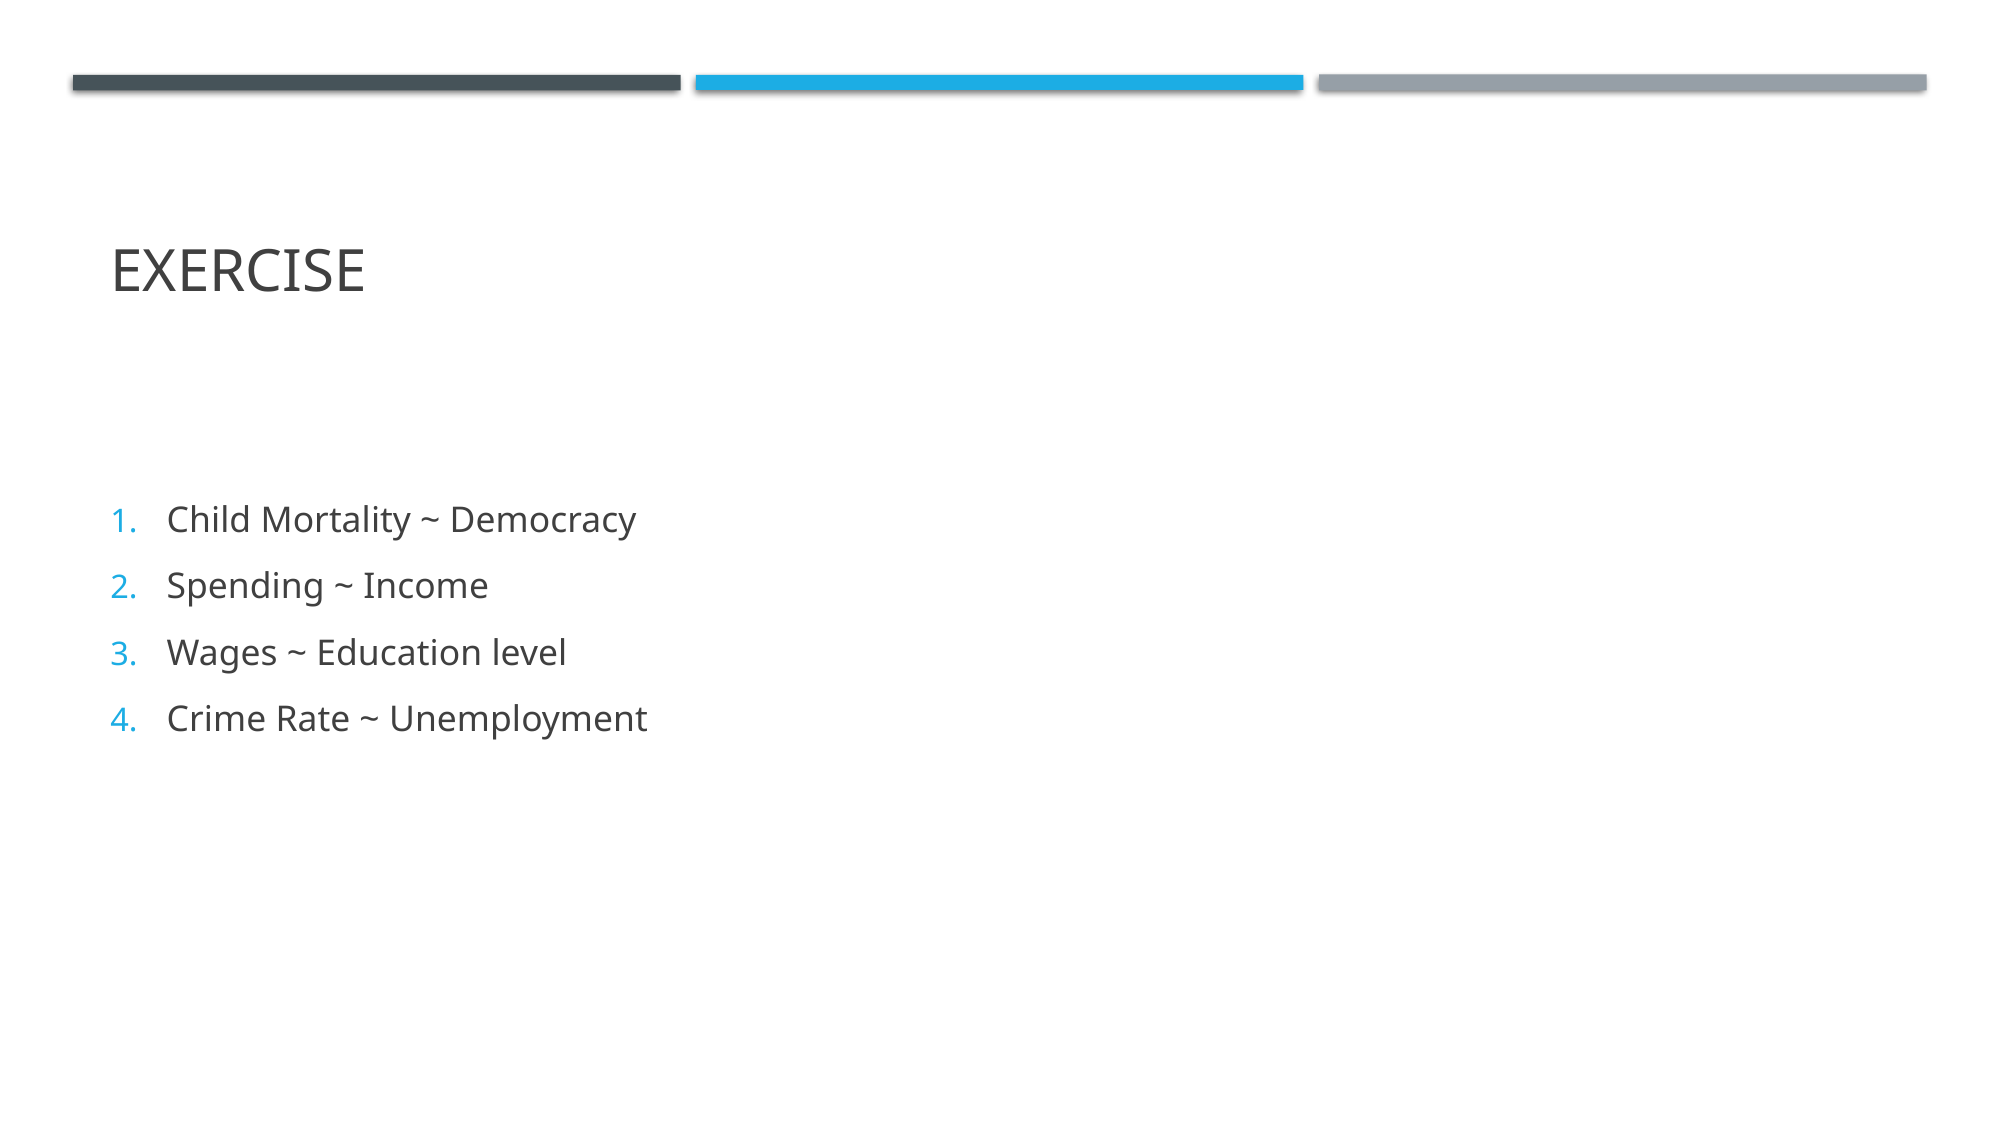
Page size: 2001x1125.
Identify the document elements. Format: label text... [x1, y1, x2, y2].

title Exercise [95, 115, 1905, 311]
list Child Mortality ~ Democracy Spending ~ Income Wages ~ Education level Crime Rate ~ Unemployment [95, 383, 1905, 981]
